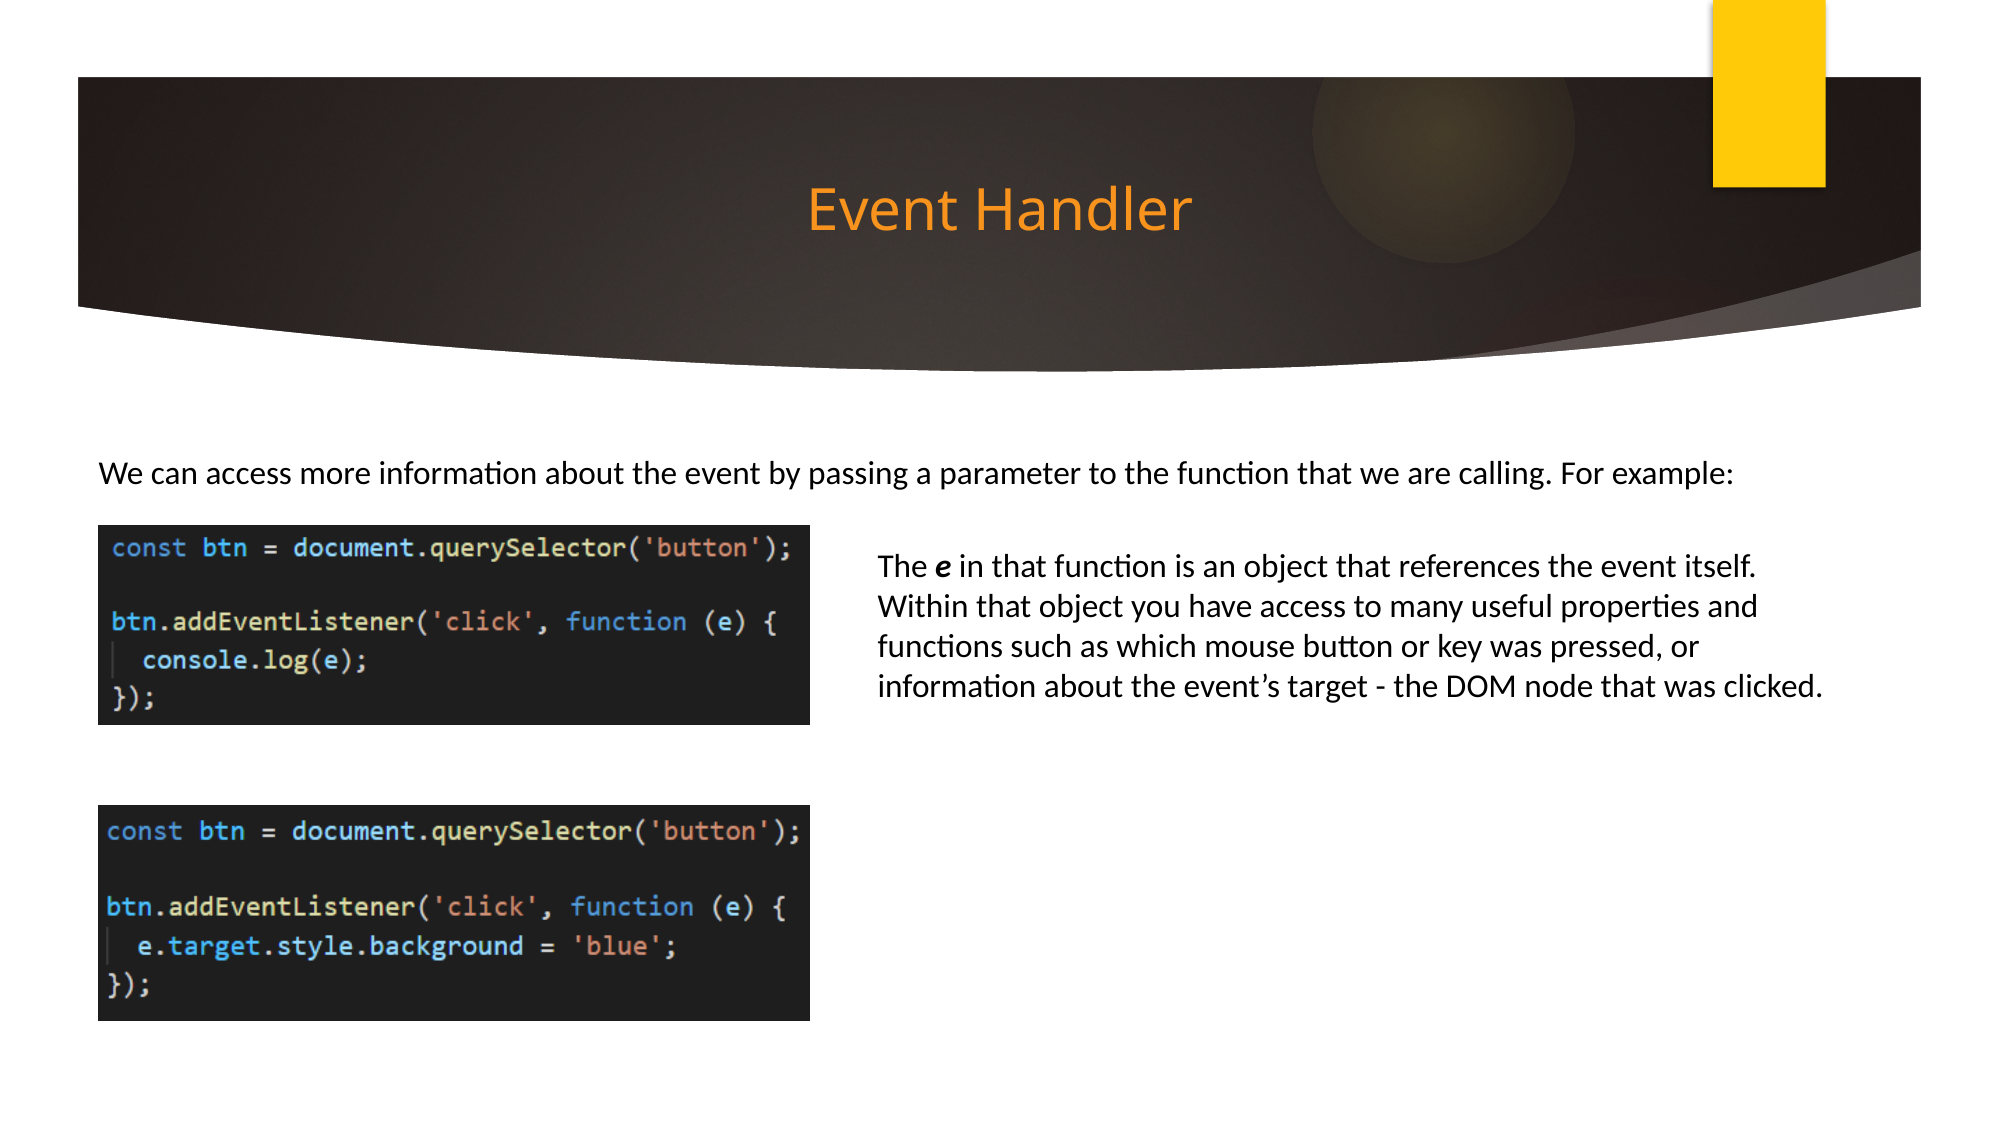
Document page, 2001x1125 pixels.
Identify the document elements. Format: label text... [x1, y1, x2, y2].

text_box The e in that function is an object that references the event itself. Within that object you have access to many useful properties and functions such as which mouse button or key was pressed, or information about the event’s target - the DOM node that was clicked. [862, 537, 1863, 712]
picture [98, 805, 810, 1021]
title Event Handler [314, 167, 1686, 250]
picture [98, 525, 810, 726]
text_box We can access more information about the event by passing a parameter to the function that we are calling. For example: [83, 443, 1916, 499]
